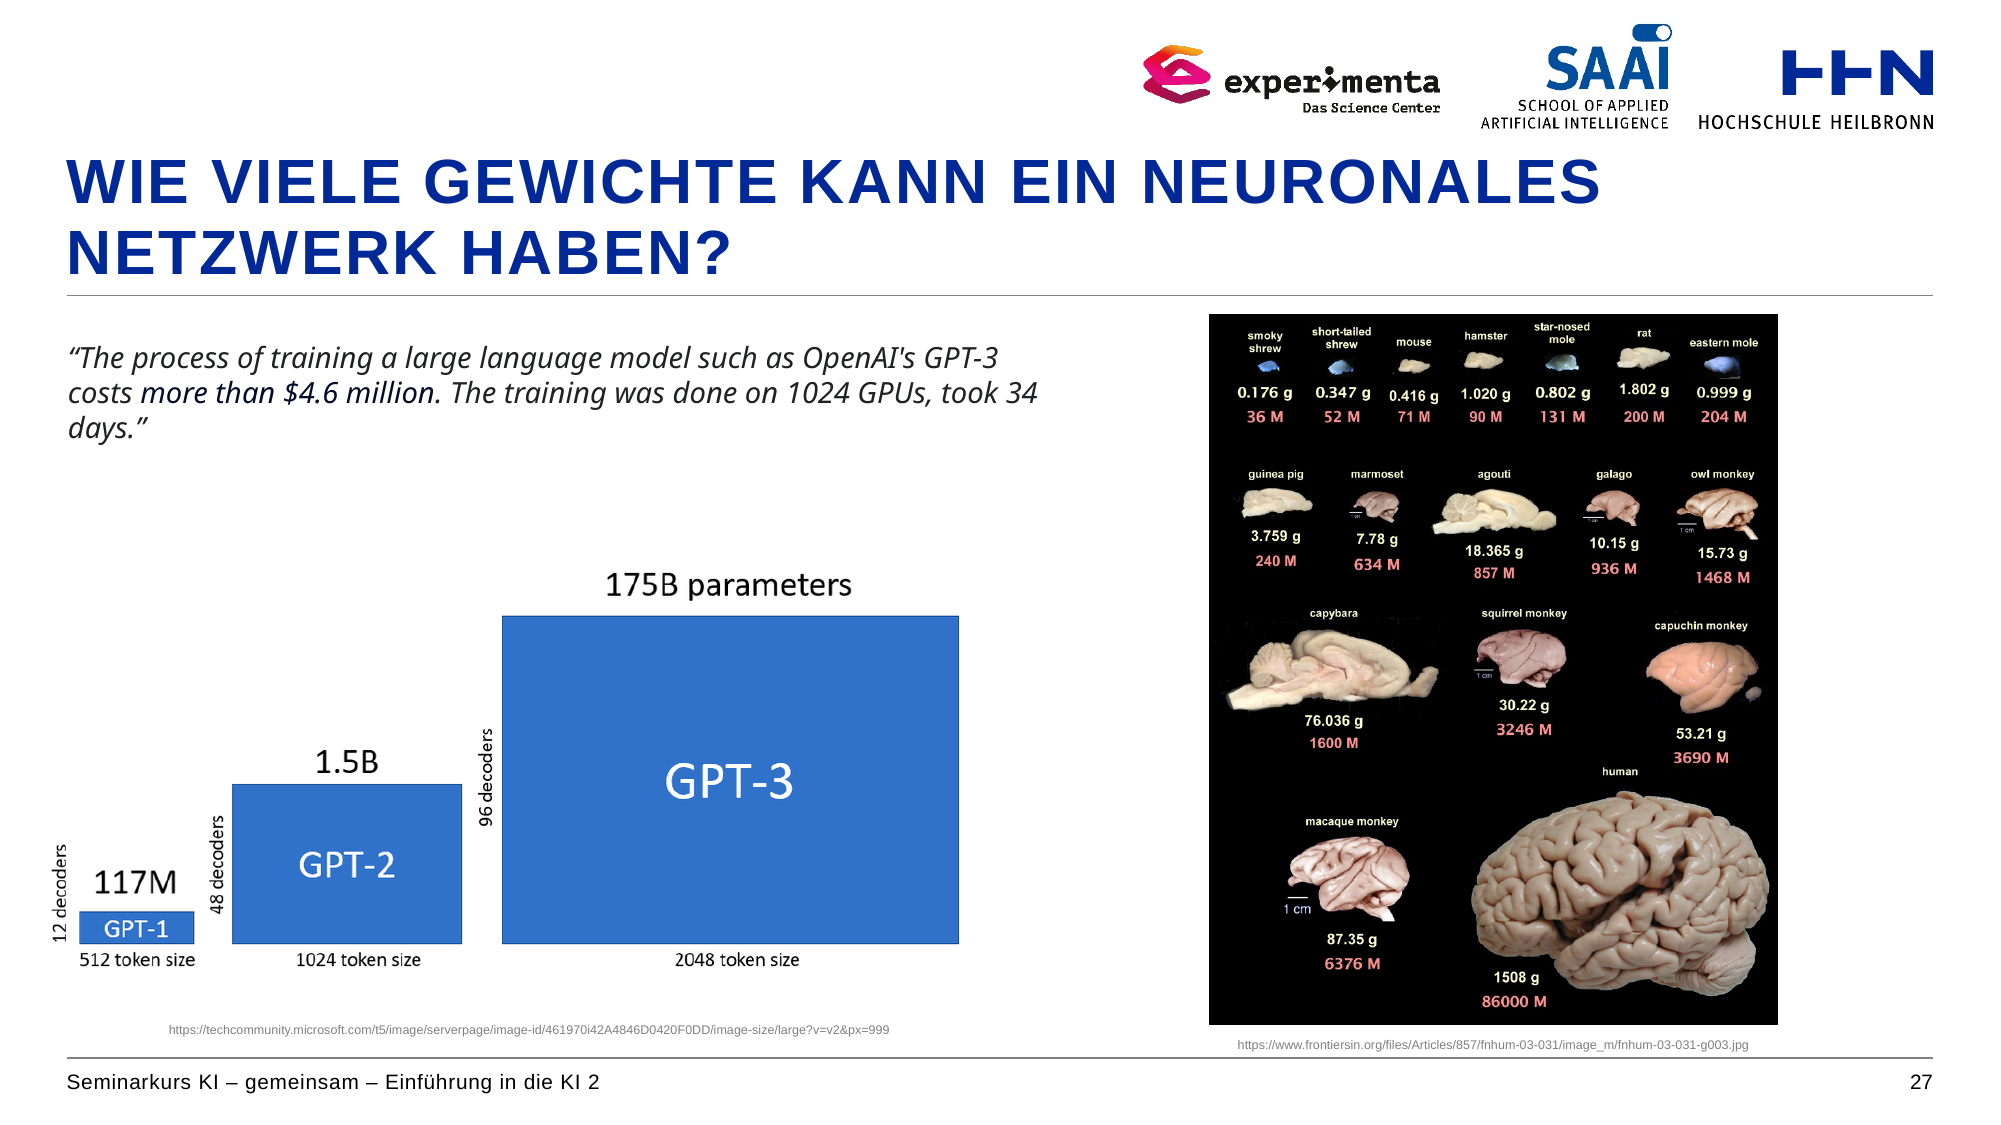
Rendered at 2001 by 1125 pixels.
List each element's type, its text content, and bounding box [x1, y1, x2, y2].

picture [1085, 1, 1677, 147]
picture [1209, 314, 1778, 1025]
title Wie Viele Gewichte kann ein neuronales Netzwerk haben? [66, 147, 1933, 290]
text_box https://techcommunity.microsoft.com/t5/image/serverpage/image-id/461970i42A4846D0420F0DD/image-size/large?v=v2&px=999 [107, 1014, 951, 1044]
picture [35, 555, 971, 984]
footer Seminarkurs KI – gemeinsam – Einführung in die KI 2 [66, 1068, 1277, 1105]
text_box https://www.frontiersin.org/files/Articles/857/fnhum-03-031/image_m/fnhum-03-031-g003.jpg [1071, 1029, 1916, 1060]
slide_number 27 [1621, 1068, 1933, 1105]
text_box “The process of training a large language model such as OpenAI's GPT-3 costs more than $4.6 million. The training was done on 1024 GPUs, took 34 days.” [53, 332, 1097, 452]
